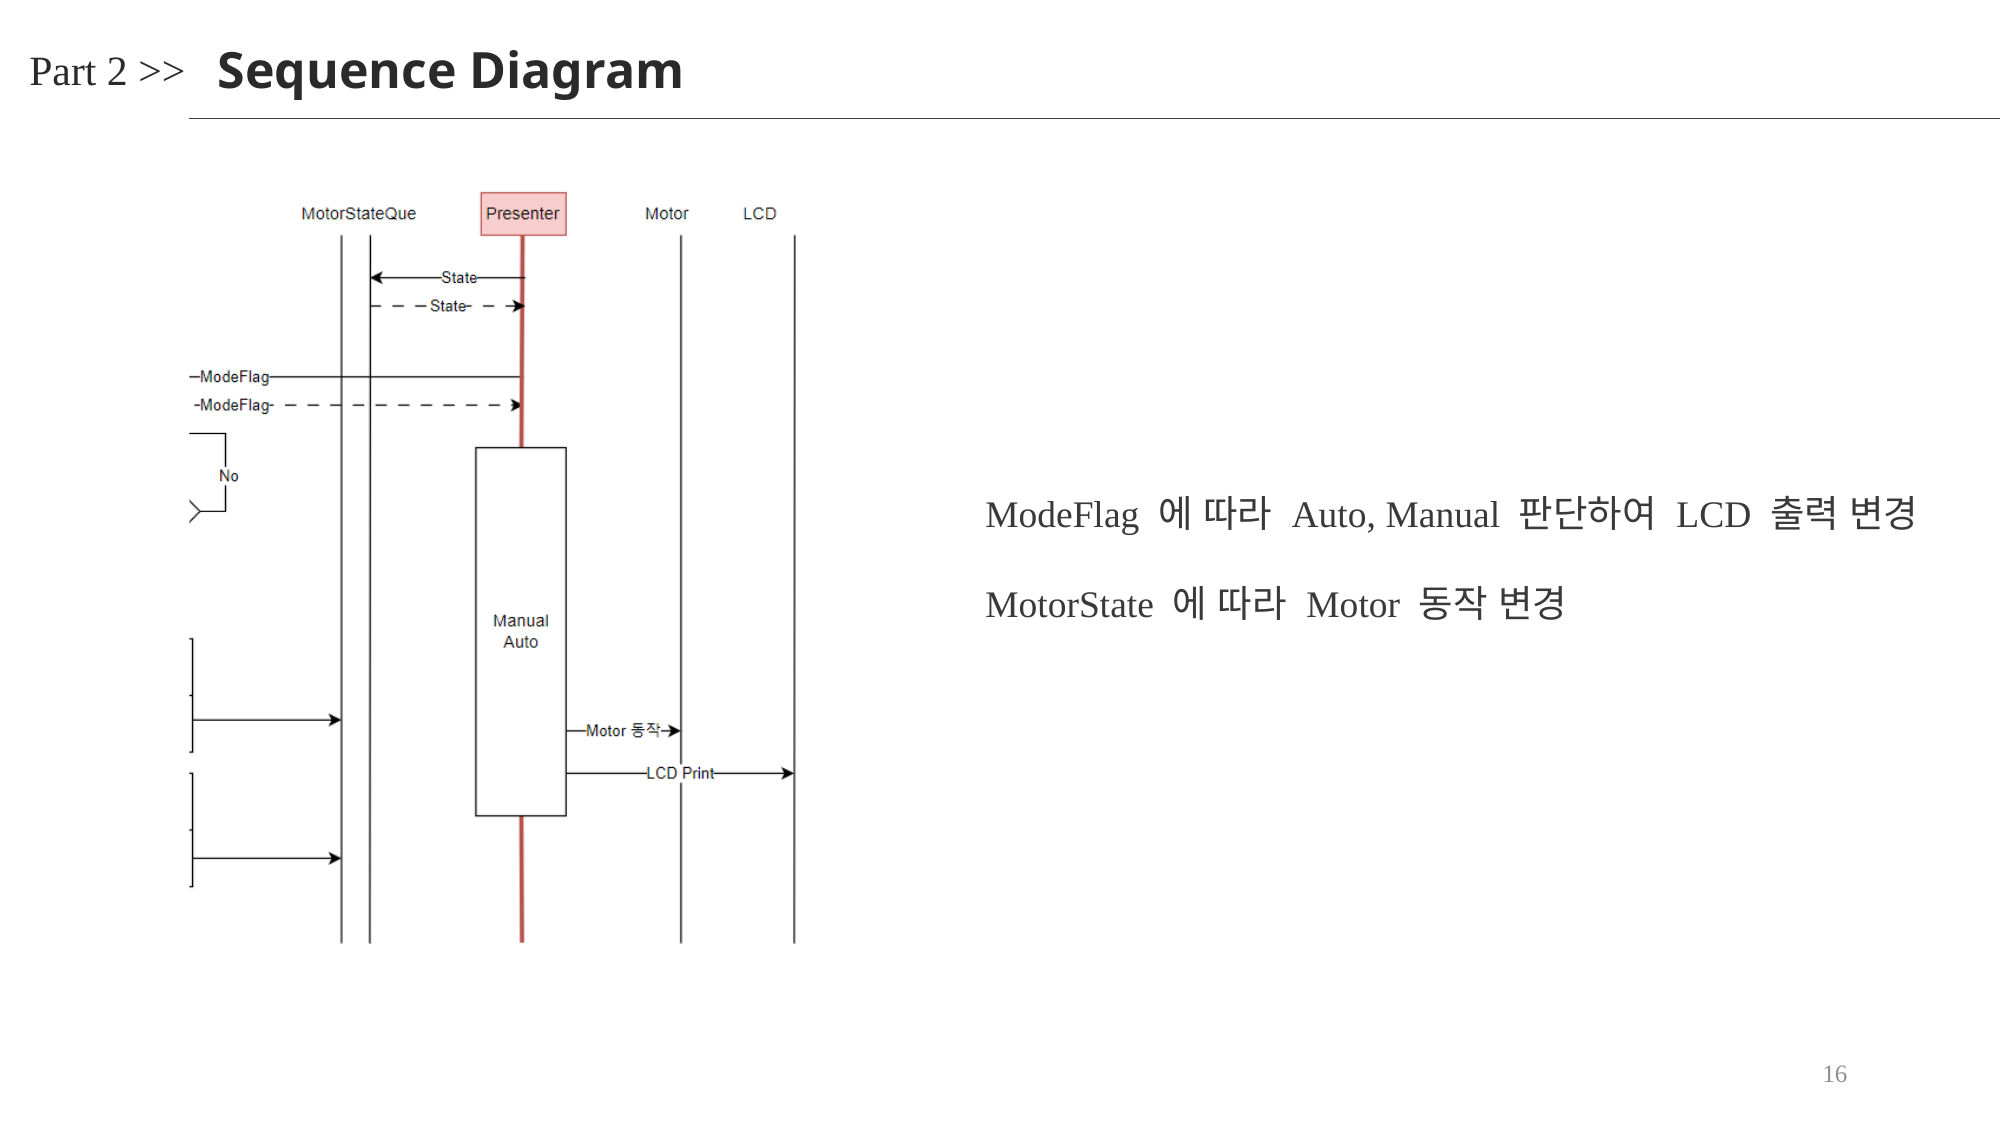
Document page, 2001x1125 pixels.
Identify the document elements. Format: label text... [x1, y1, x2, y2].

slide_number 16 [1412, 1042, 1863, 1103]
picture [189, 171, 871, 990]
text_box Part 2 >> [14, 36, 201, 102]
text_box ModeFlag 에 따라 Auto, Manual 판단하여 LCD 출력 변경 MotorState 에 따라 Motor 동작 변경 [970, 482, 1934, 678]
text_box Sequence Diagram [202, 31, 700, 107]
